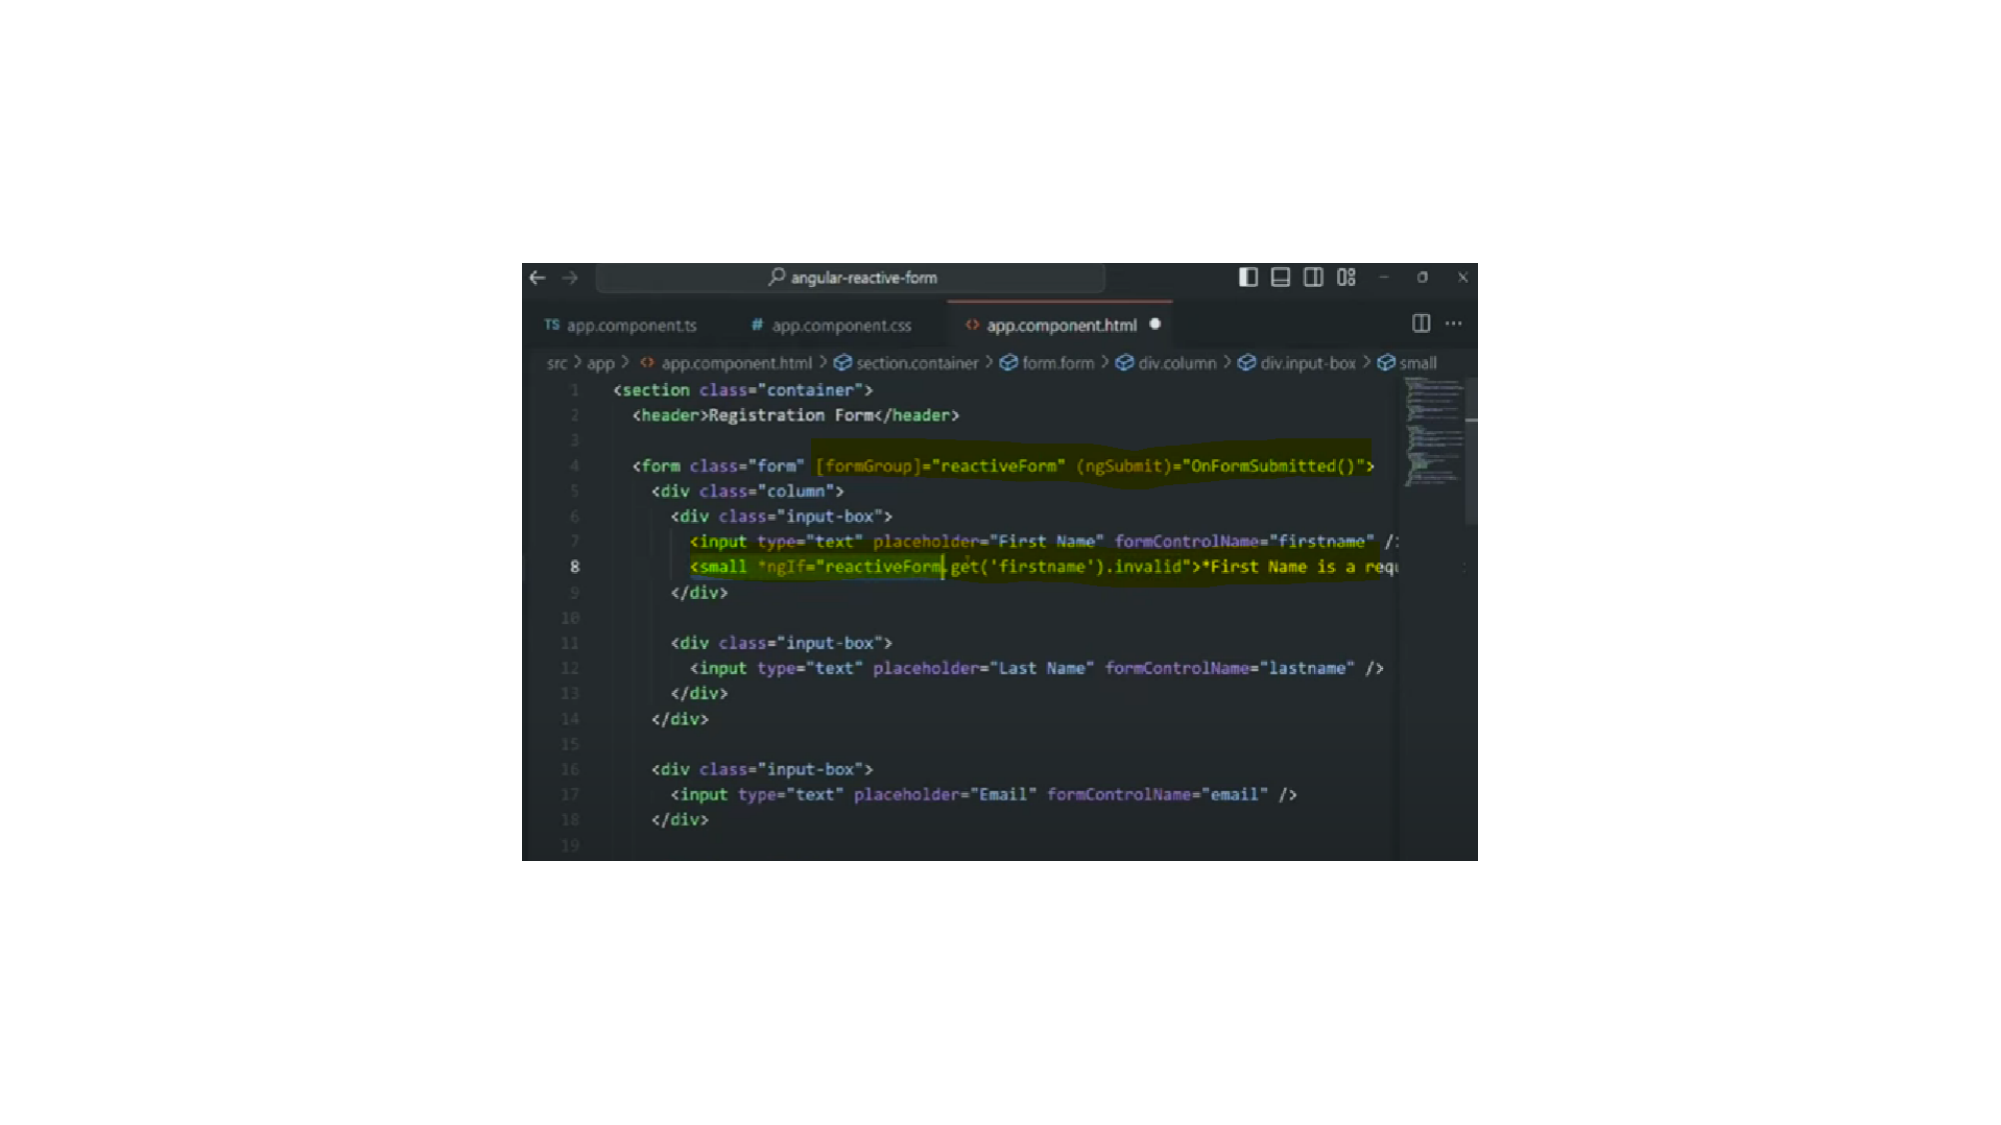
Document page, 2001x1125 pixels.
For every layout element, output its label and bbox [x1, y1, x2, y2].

picture [522, 263, 1478, 861]
